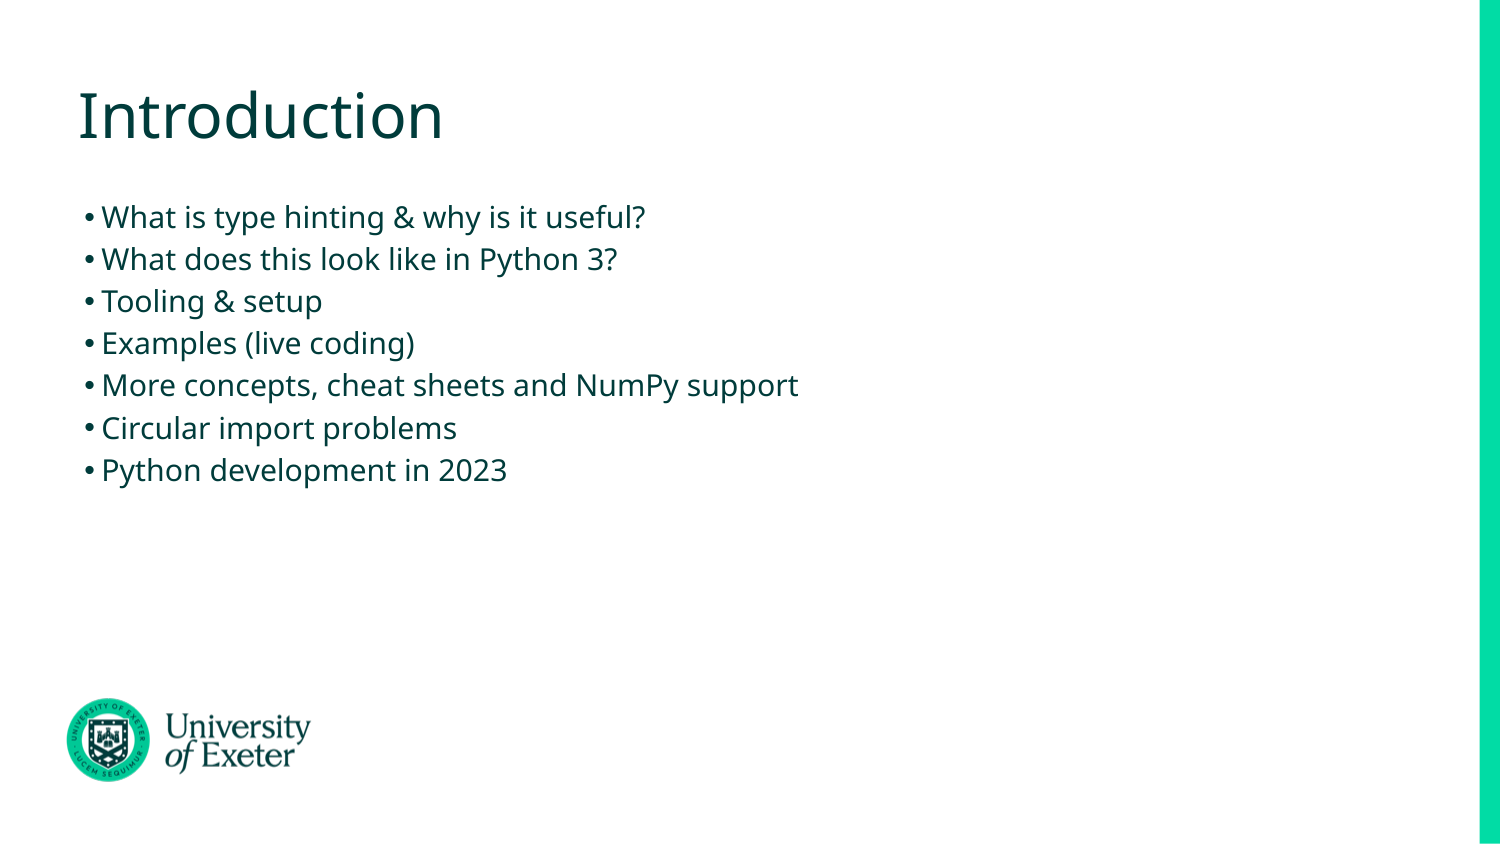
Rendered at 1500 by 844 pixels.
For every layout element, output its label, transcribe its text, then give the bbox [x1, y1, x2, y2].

list What is type hinting & why is it useful? What does this look like in Python 3? Tooling & setup Examples (live coding) More concepts, cheat sheets and NumPy support Circular import problems Python development in 2023 [69, 194, 1421, 613]
picture [54, 651, 324, 829]
title Introduction [64, 77, 1200, 153]
